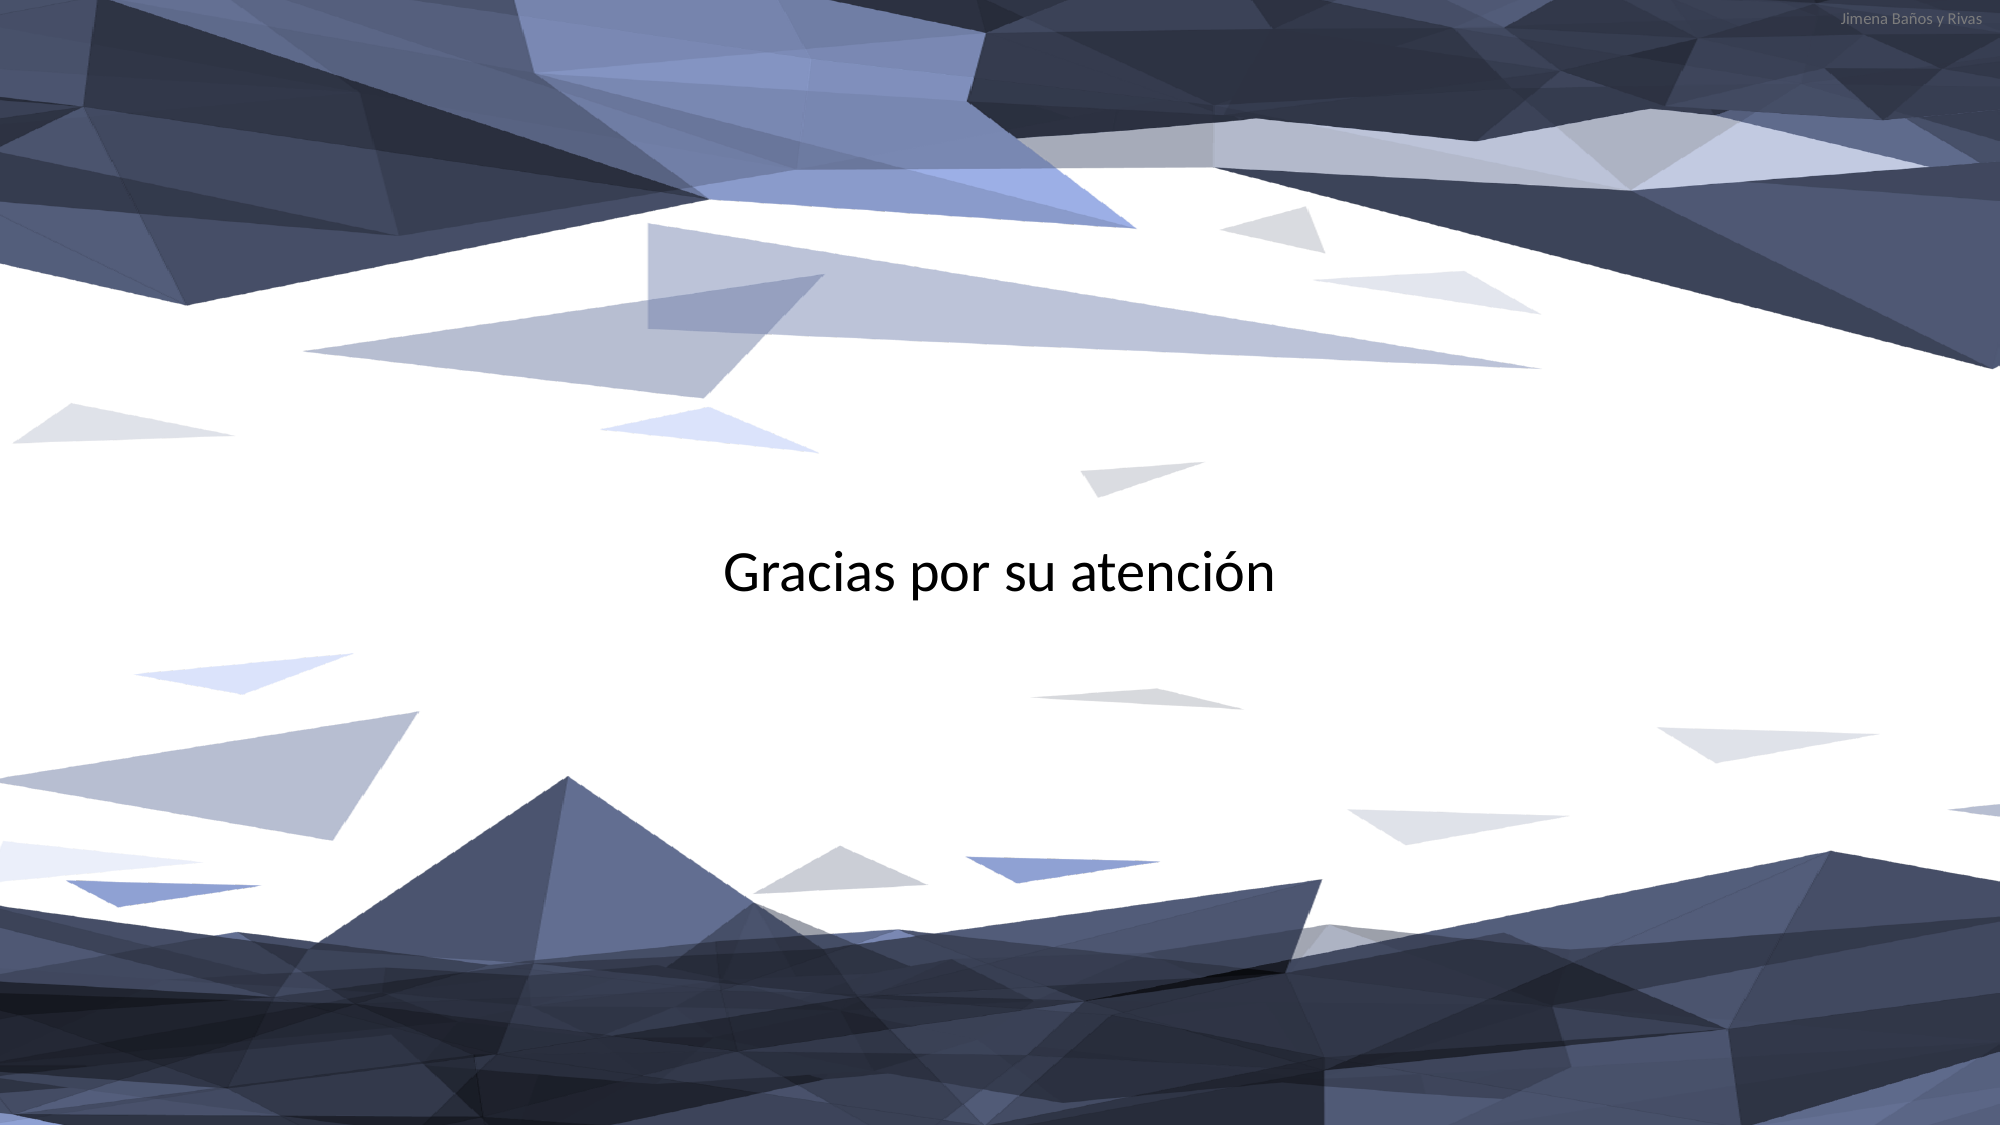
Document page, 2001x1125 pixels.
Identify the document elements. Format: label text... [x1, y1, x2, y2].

picture [0, 611, 2000, 1125]
picture [0, 0, 2000, 514]
text_box Gracias por su atención [709, 525, 1291, 611]
